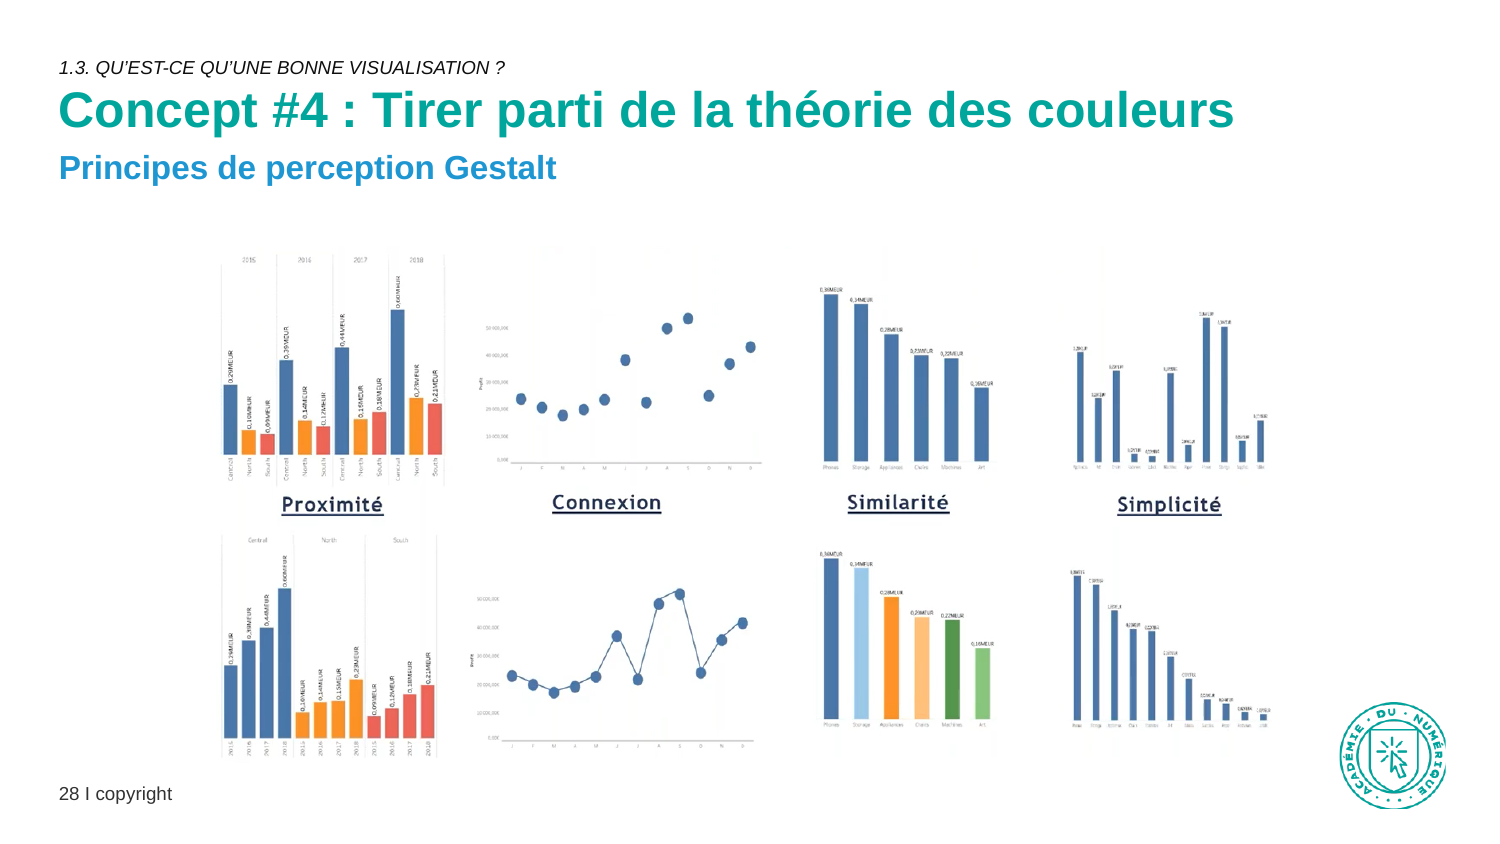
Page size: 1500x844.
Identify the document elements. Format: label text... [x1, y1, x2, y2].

picture [208, 246, 1296, 763]
text_box 1.3. QU’EST-CE QU’UNE BONNE VISUALISATION ? [58, 55, 705, 77]
text_box Concept #4 : Tirer parti de la théorie des couleurs Principes de perception Gestalt [58, 77, 1446, 155]
